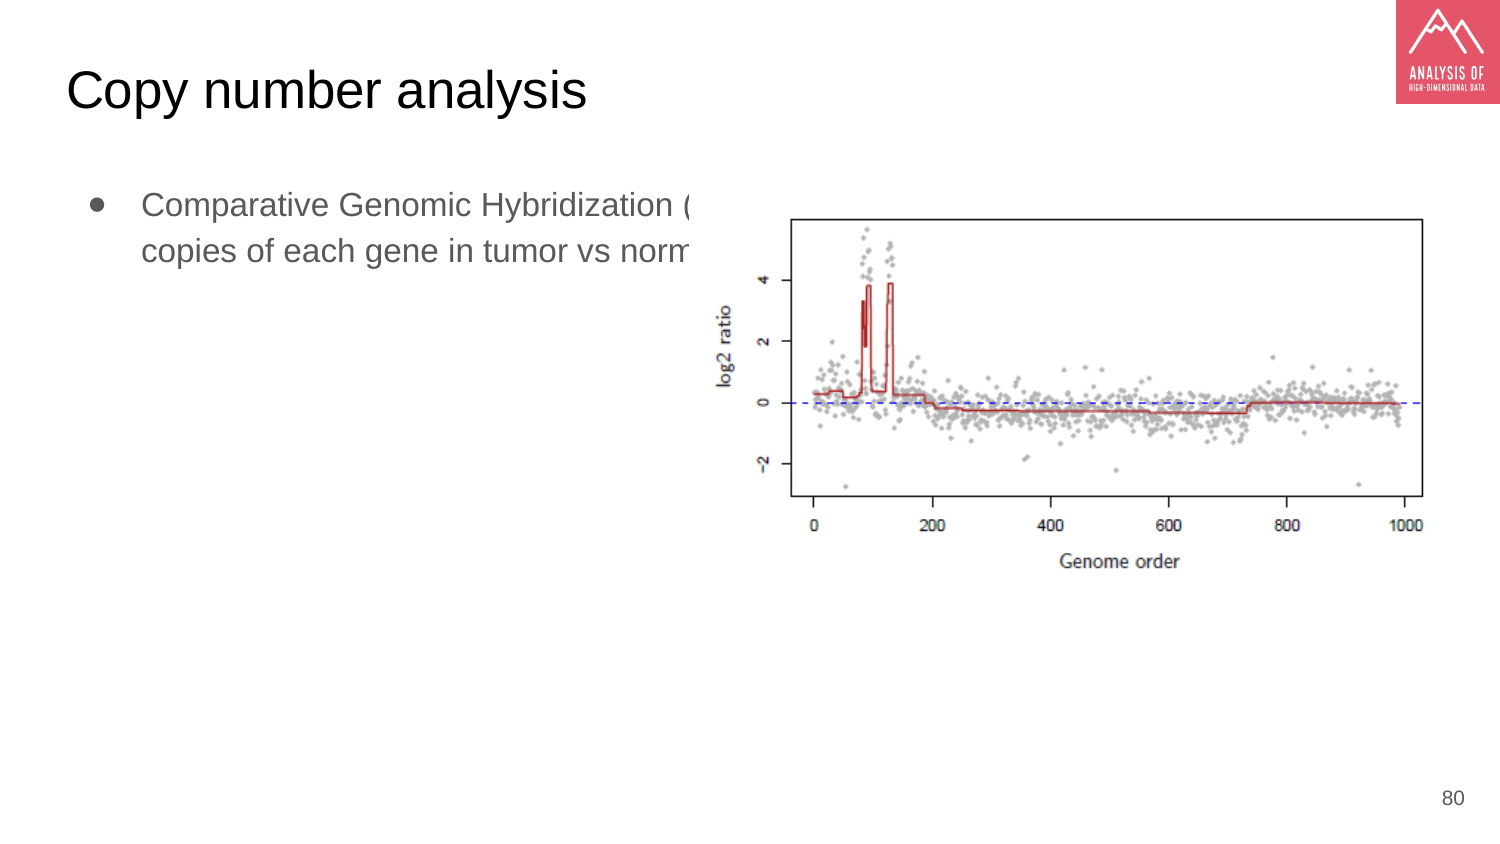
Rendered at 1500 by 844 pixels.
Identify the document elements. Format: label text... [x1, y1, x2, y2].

list Comparative Genomic Hybridization (CGH) array measuring log2 ratio of the number of copies of each gene in tumor vs normal sample. [51, 162, 1449, 750]
picture [1396, 0, 1500, 104]
title Copy number analysis [51, 40, 1449, 135]
picture [688, 191, 1476, 592]
slide_number ‹#› [1389, 764, 1480, 830]
